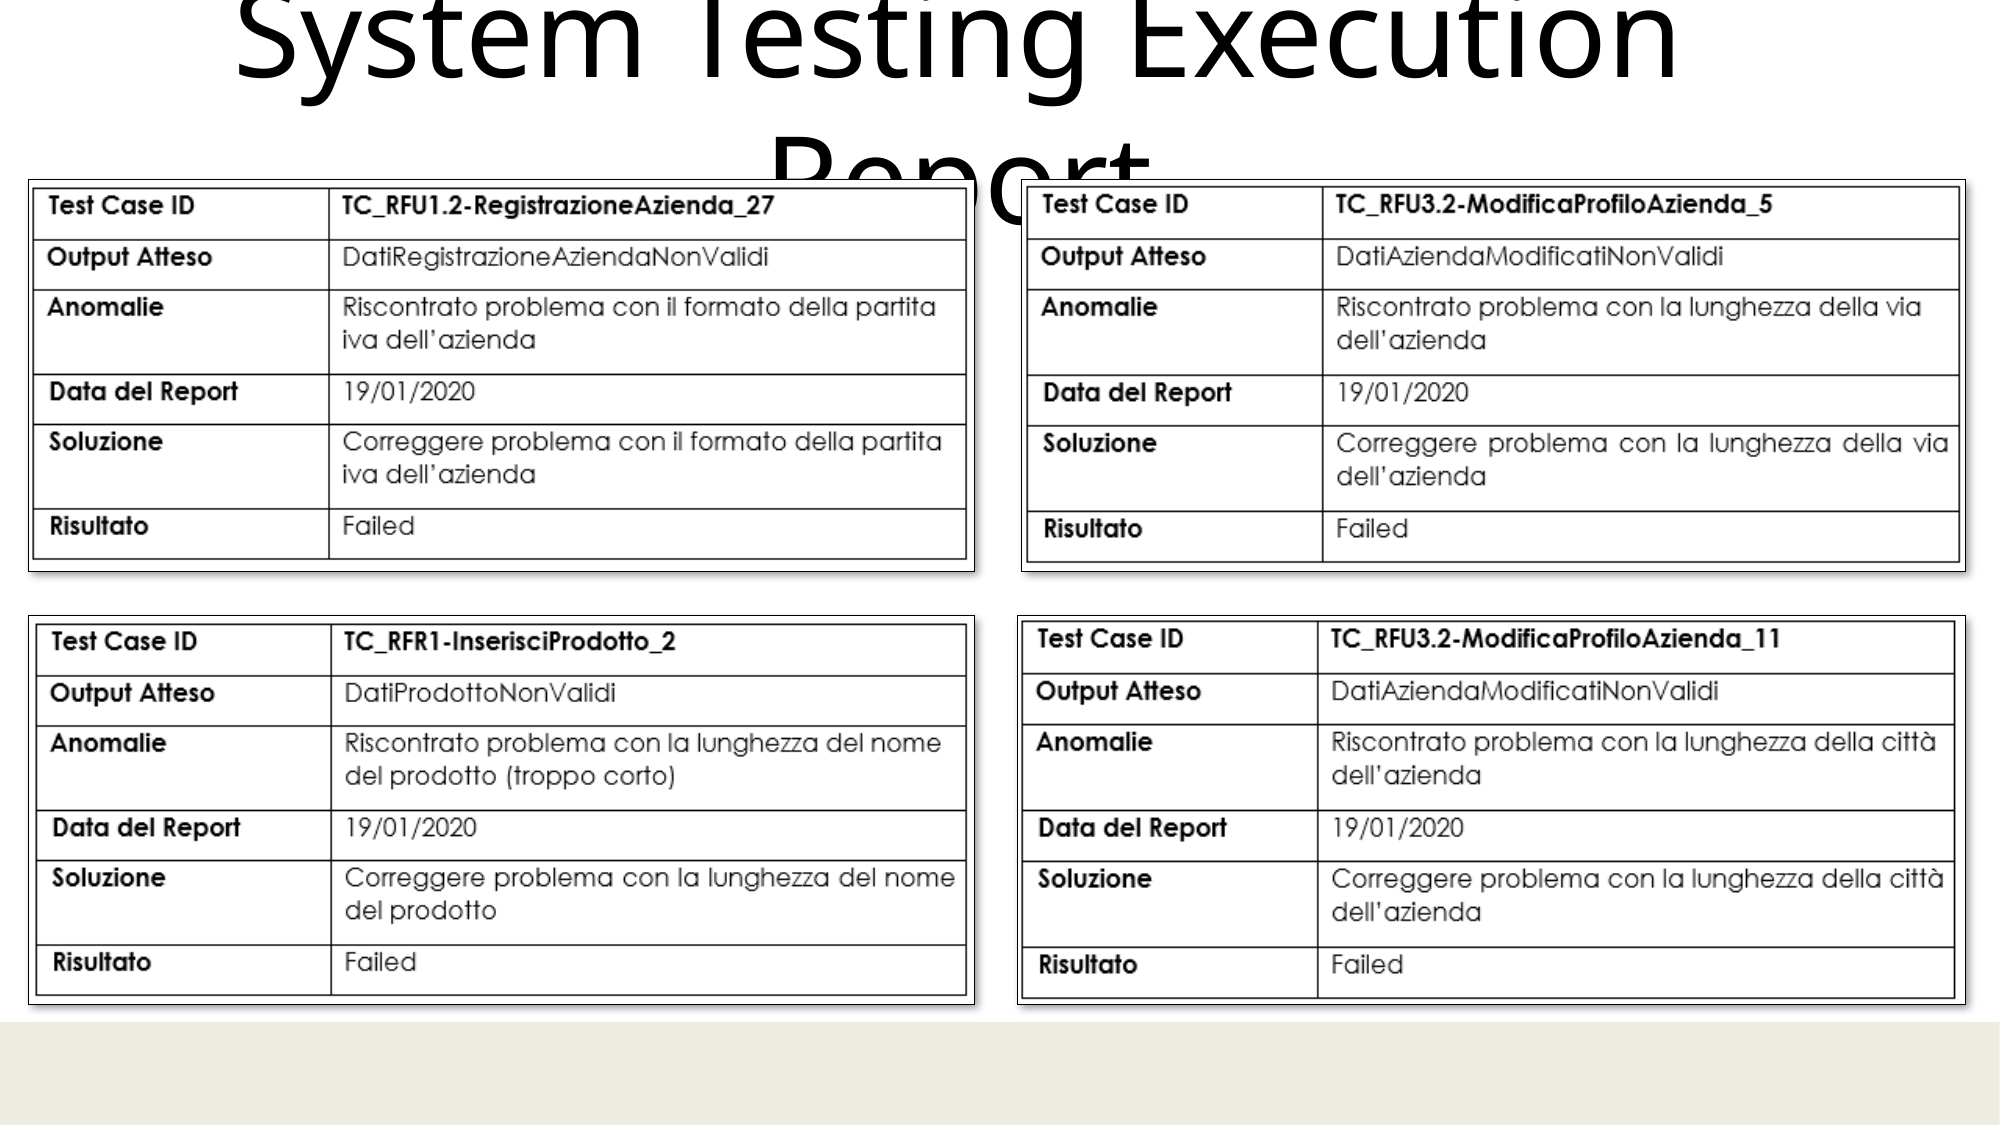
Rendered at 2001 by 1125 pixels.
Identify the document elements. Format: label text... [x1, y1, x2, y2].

picture [28, 179, 975, 572]
text_box System Testing Execution Report [47, 0, 1871, 205]
picture [1022, 179, 1966, 572]
picture [28, 615, 975, 1004]
picture [1017, 615, 1965, 1004]
